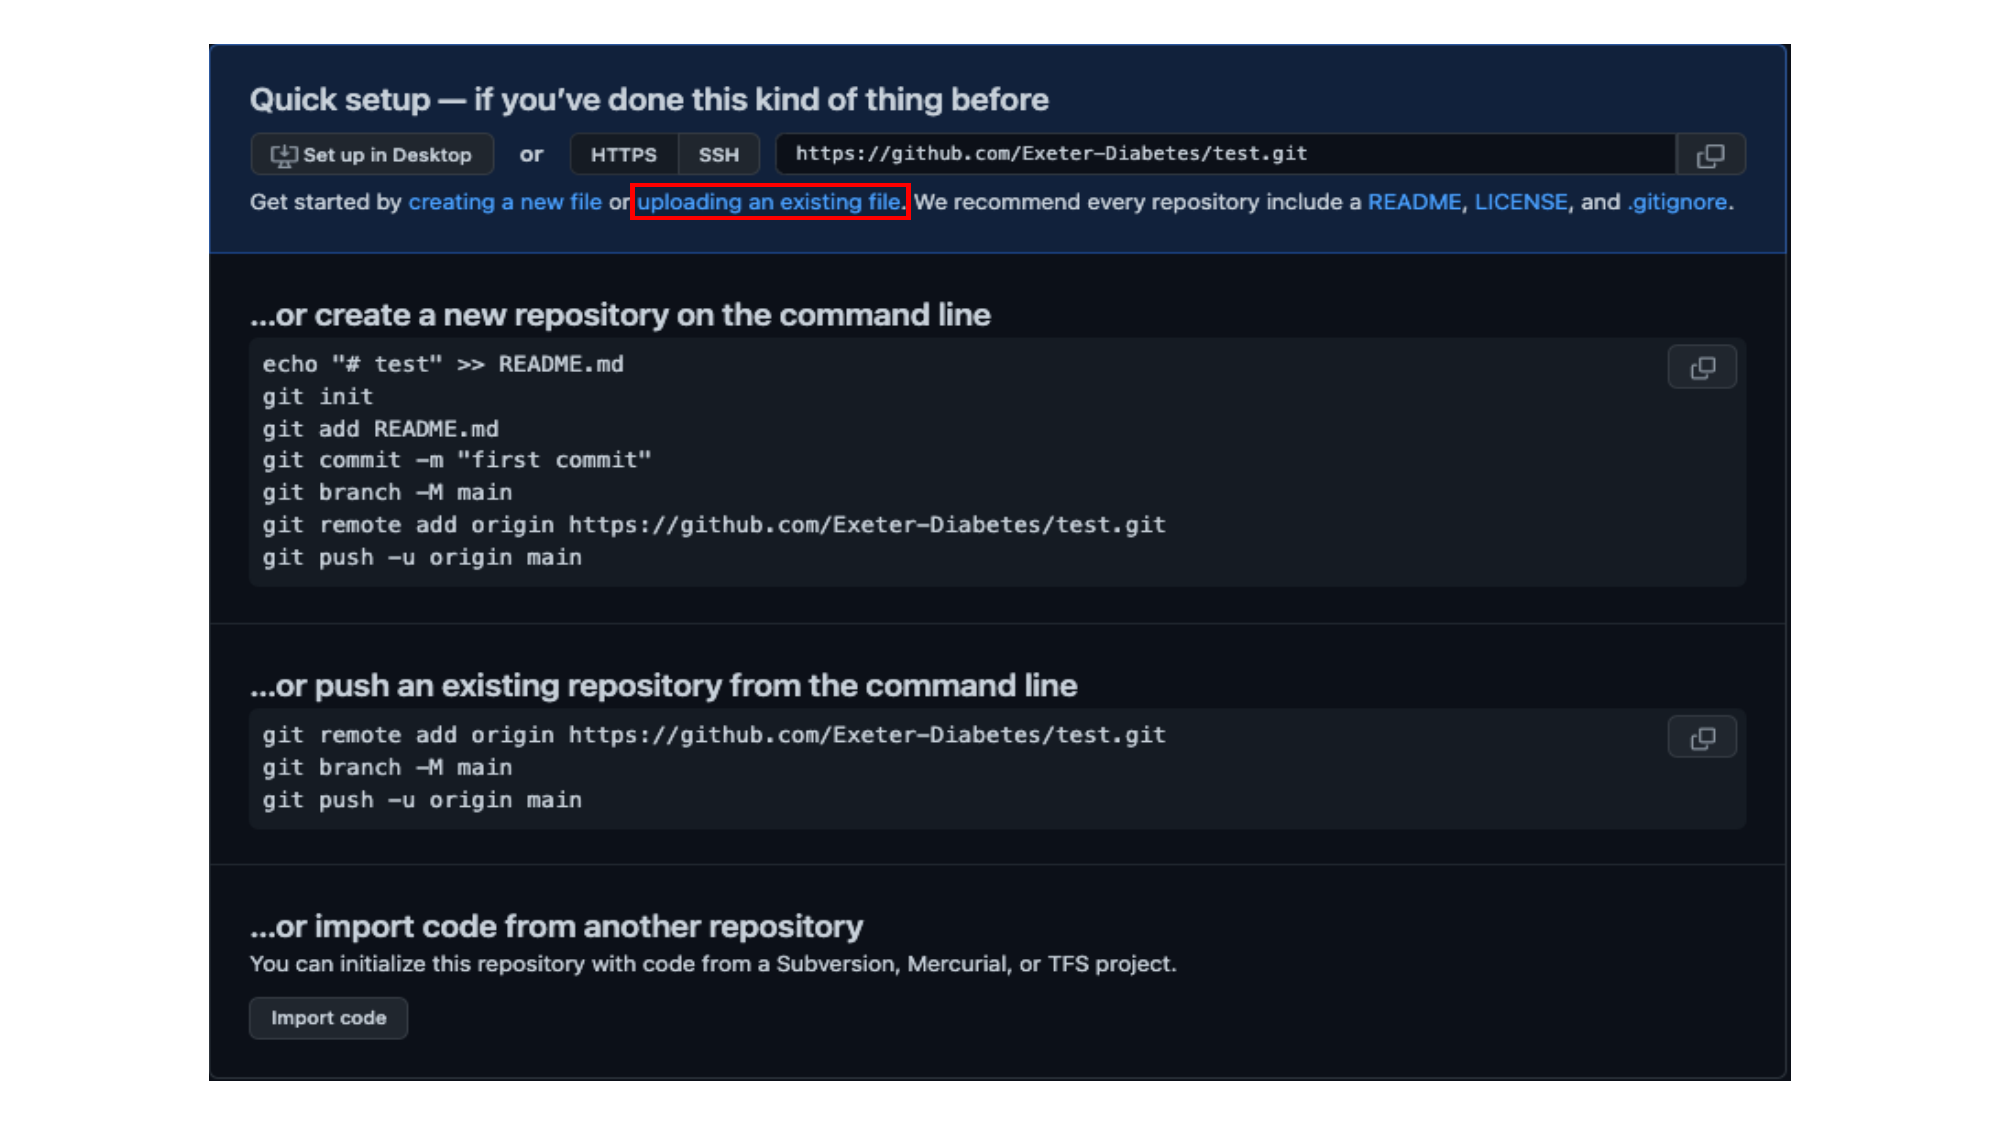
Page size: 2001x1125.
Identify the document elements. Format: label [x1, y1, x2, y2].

text_box [209, 44, 1791, 1081]
